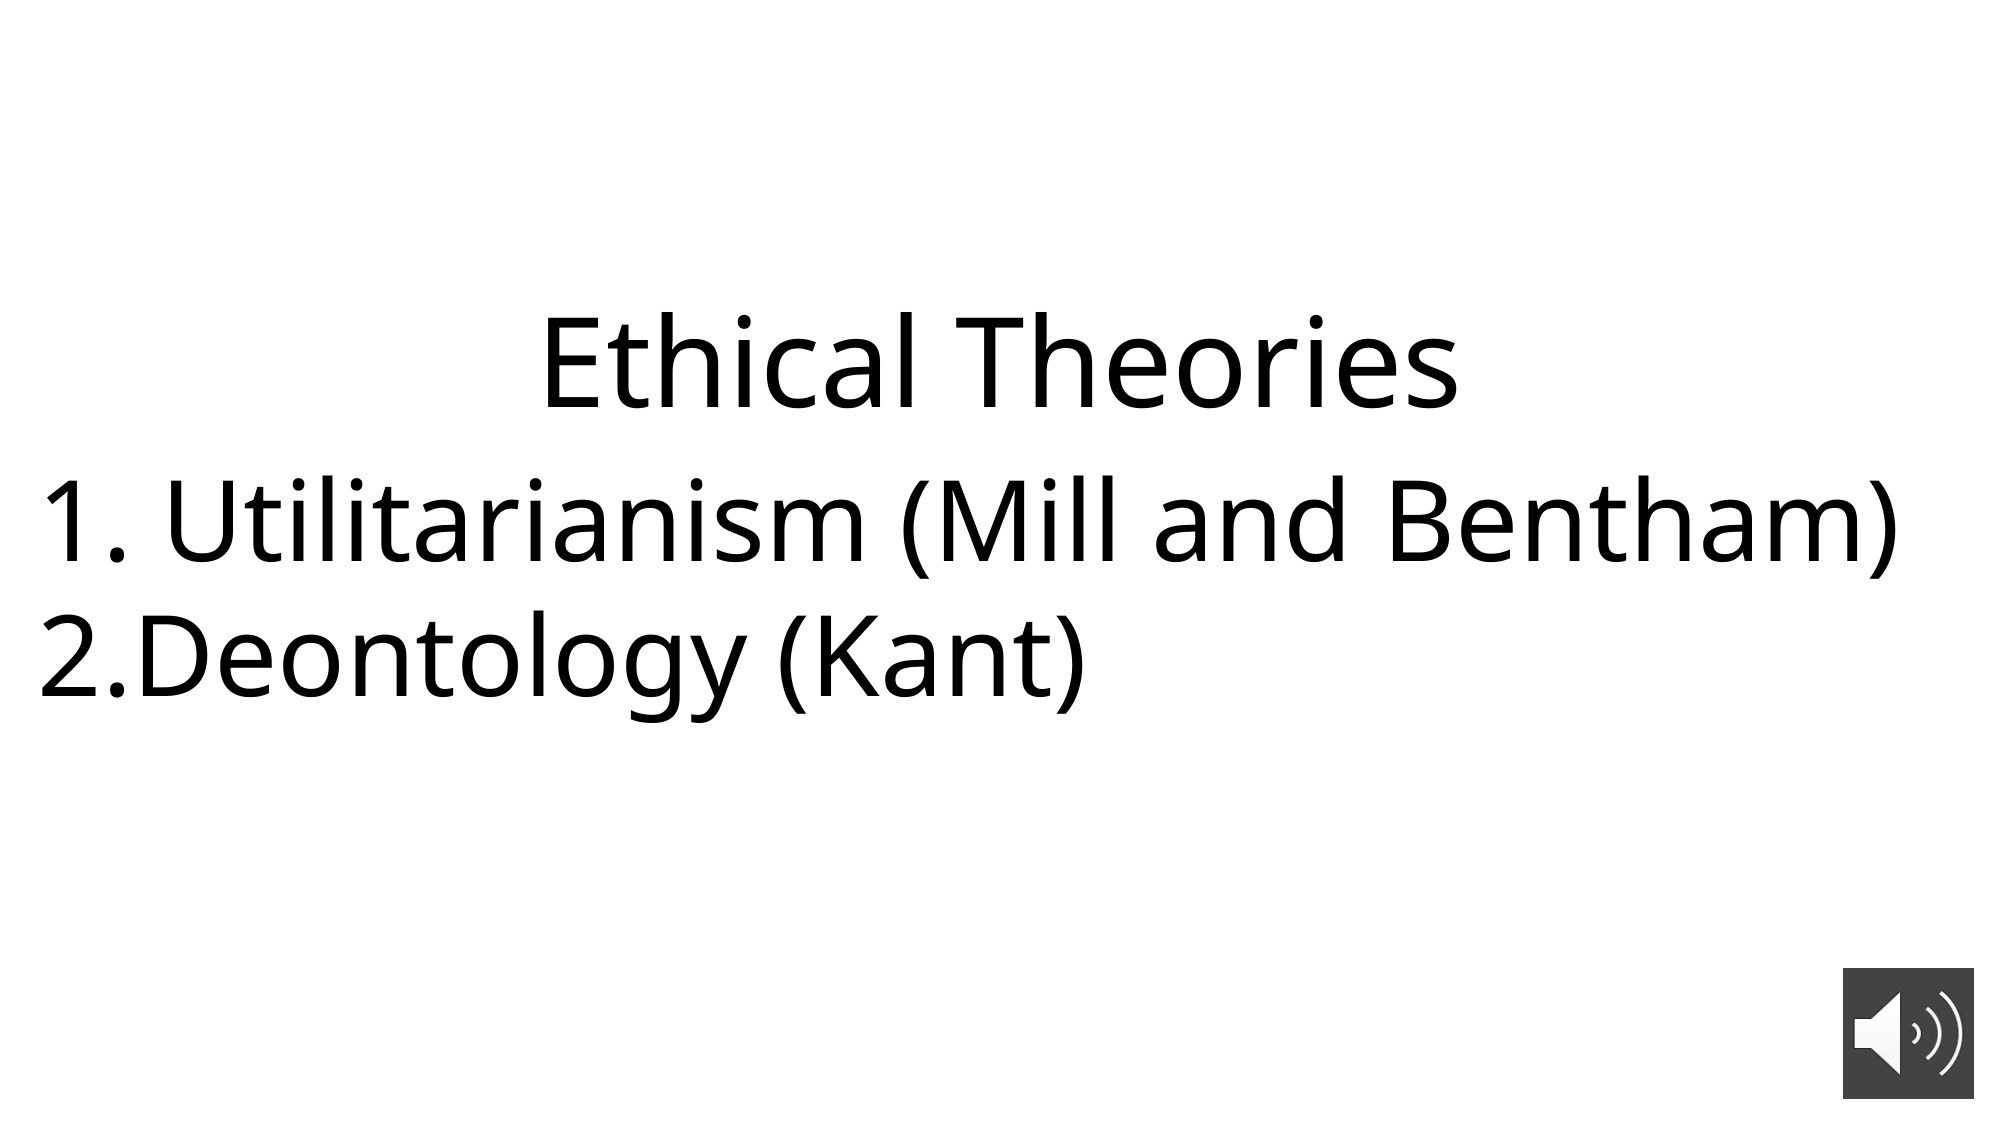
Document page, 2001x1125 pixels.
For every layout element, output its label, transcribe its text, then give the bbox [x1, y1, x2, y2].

picture [1841, 966, 1975, 1100]
text_box Utilitarianism (Mill and Bentham) Deontology (Kant) [23, 441, 1917, 727]
title Ethical Theories [249, 184, 1750, 441]
